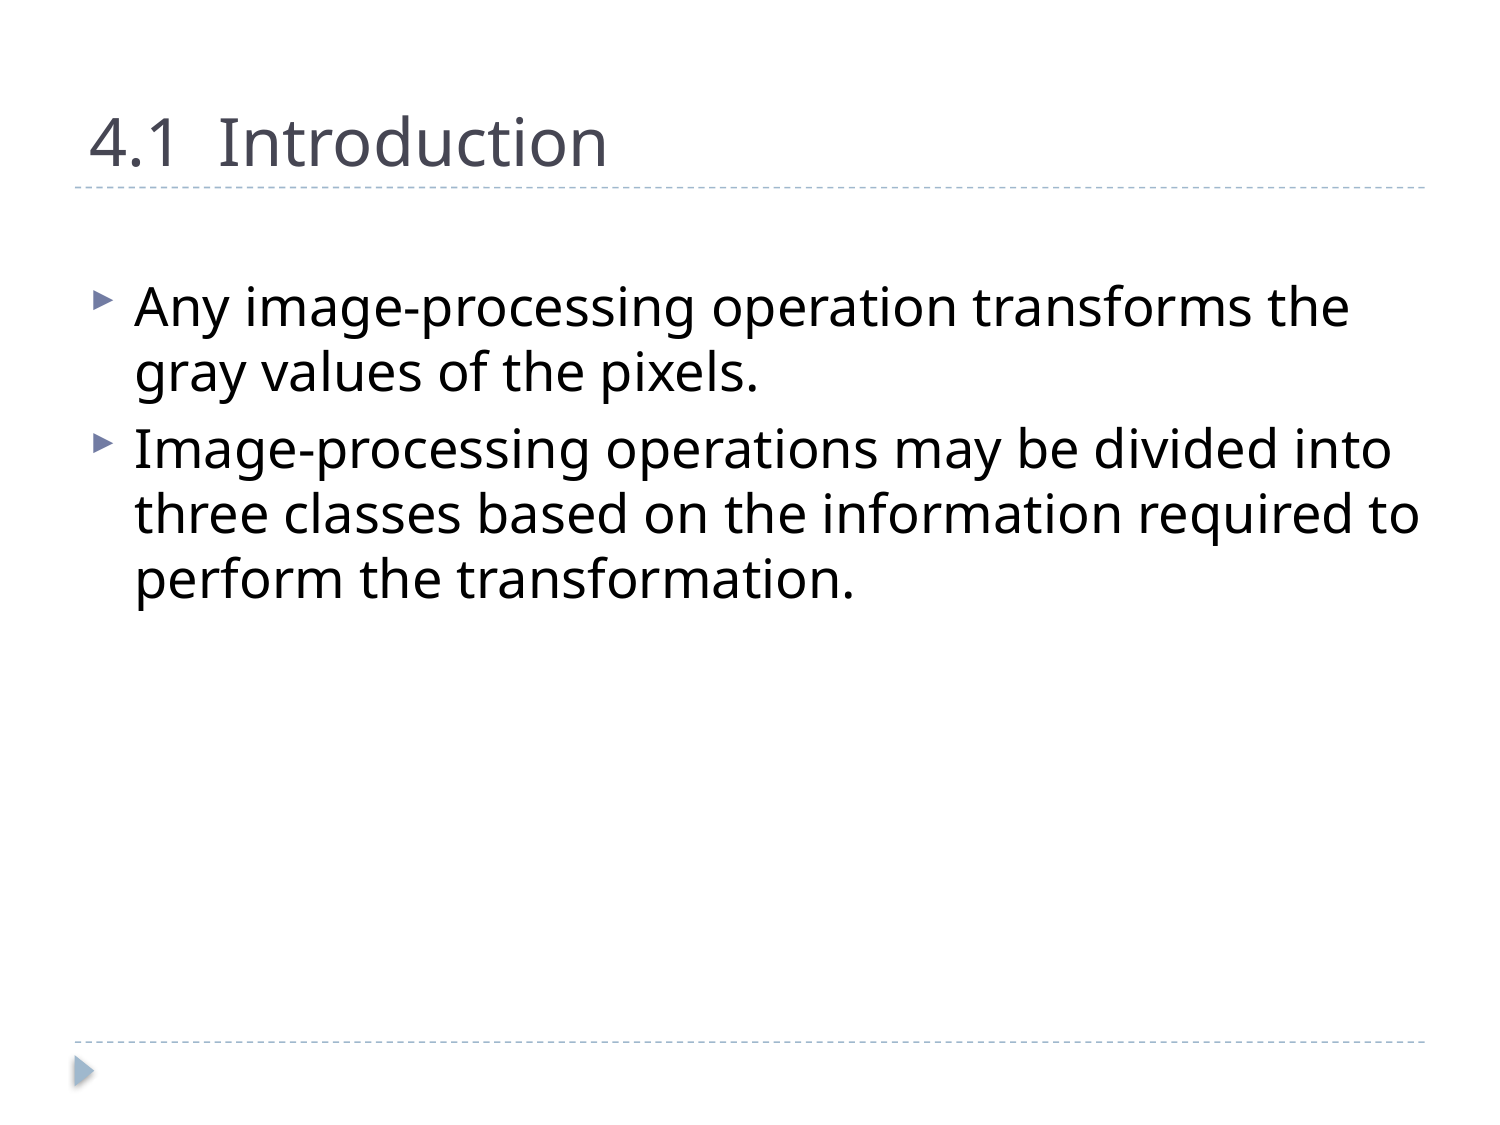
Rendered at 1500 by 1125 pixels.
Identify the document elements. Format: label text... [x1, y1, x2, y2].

title 4.1 Introduction [75, 24, 1425, 187]
list Any image-processing operation transforms the gray values of the pixels. Image-processing operations may be divided into three classes based on the information required to perform the transformation. [75, 187, 1463, 930]
text_box Ch4-p.65 [75, 1062, 275, 1113]
